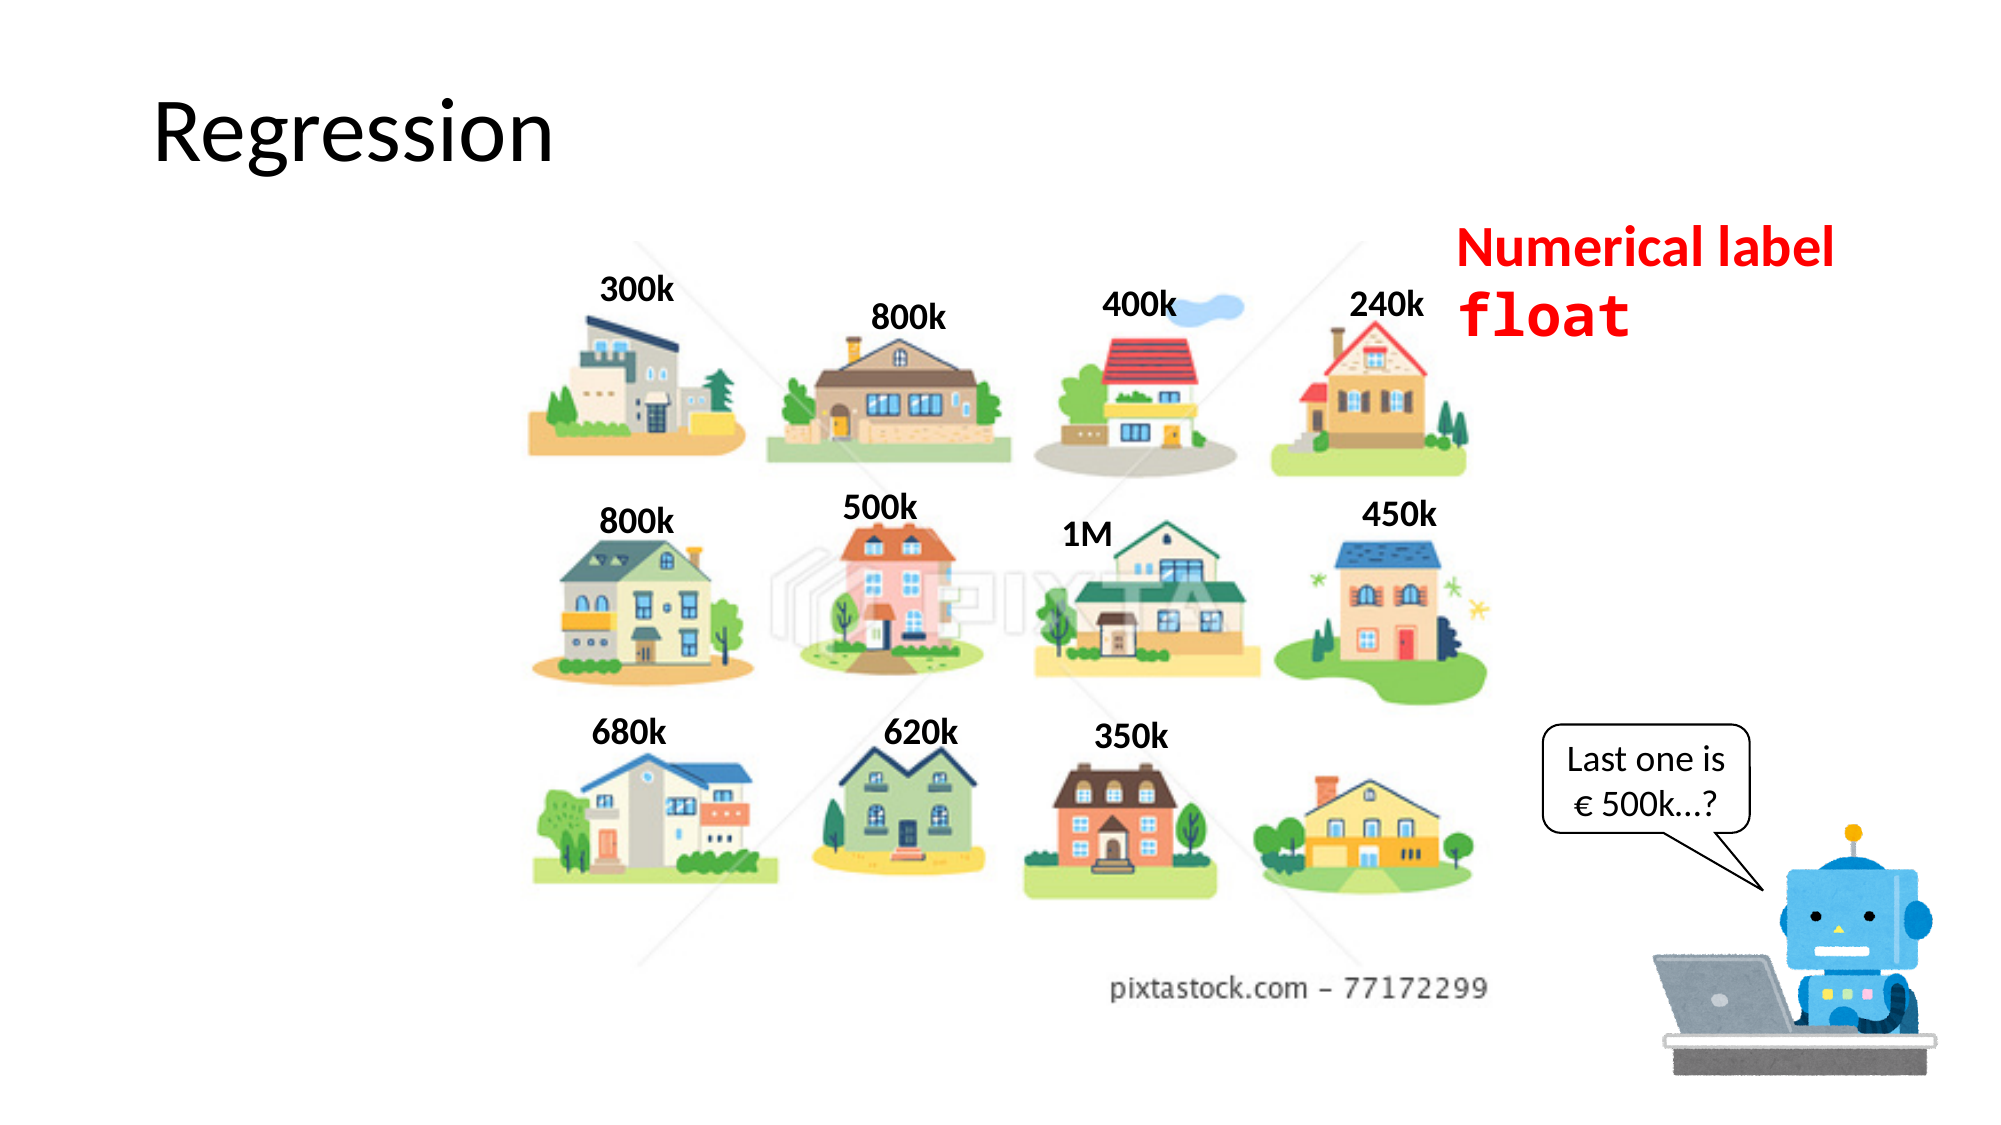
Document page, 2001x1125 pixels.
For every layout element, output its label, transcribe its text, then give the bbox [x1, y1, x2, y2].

picture [1645, 810, 1945, 1093]
text_box Last one is € 500k…? [1541, 723, 1751, 834]
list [485, 241, 1515, 1008]
title Regression [137, 59, 1863, 205]
text_box Numerical label float [1441, 201, 1851, 356]
